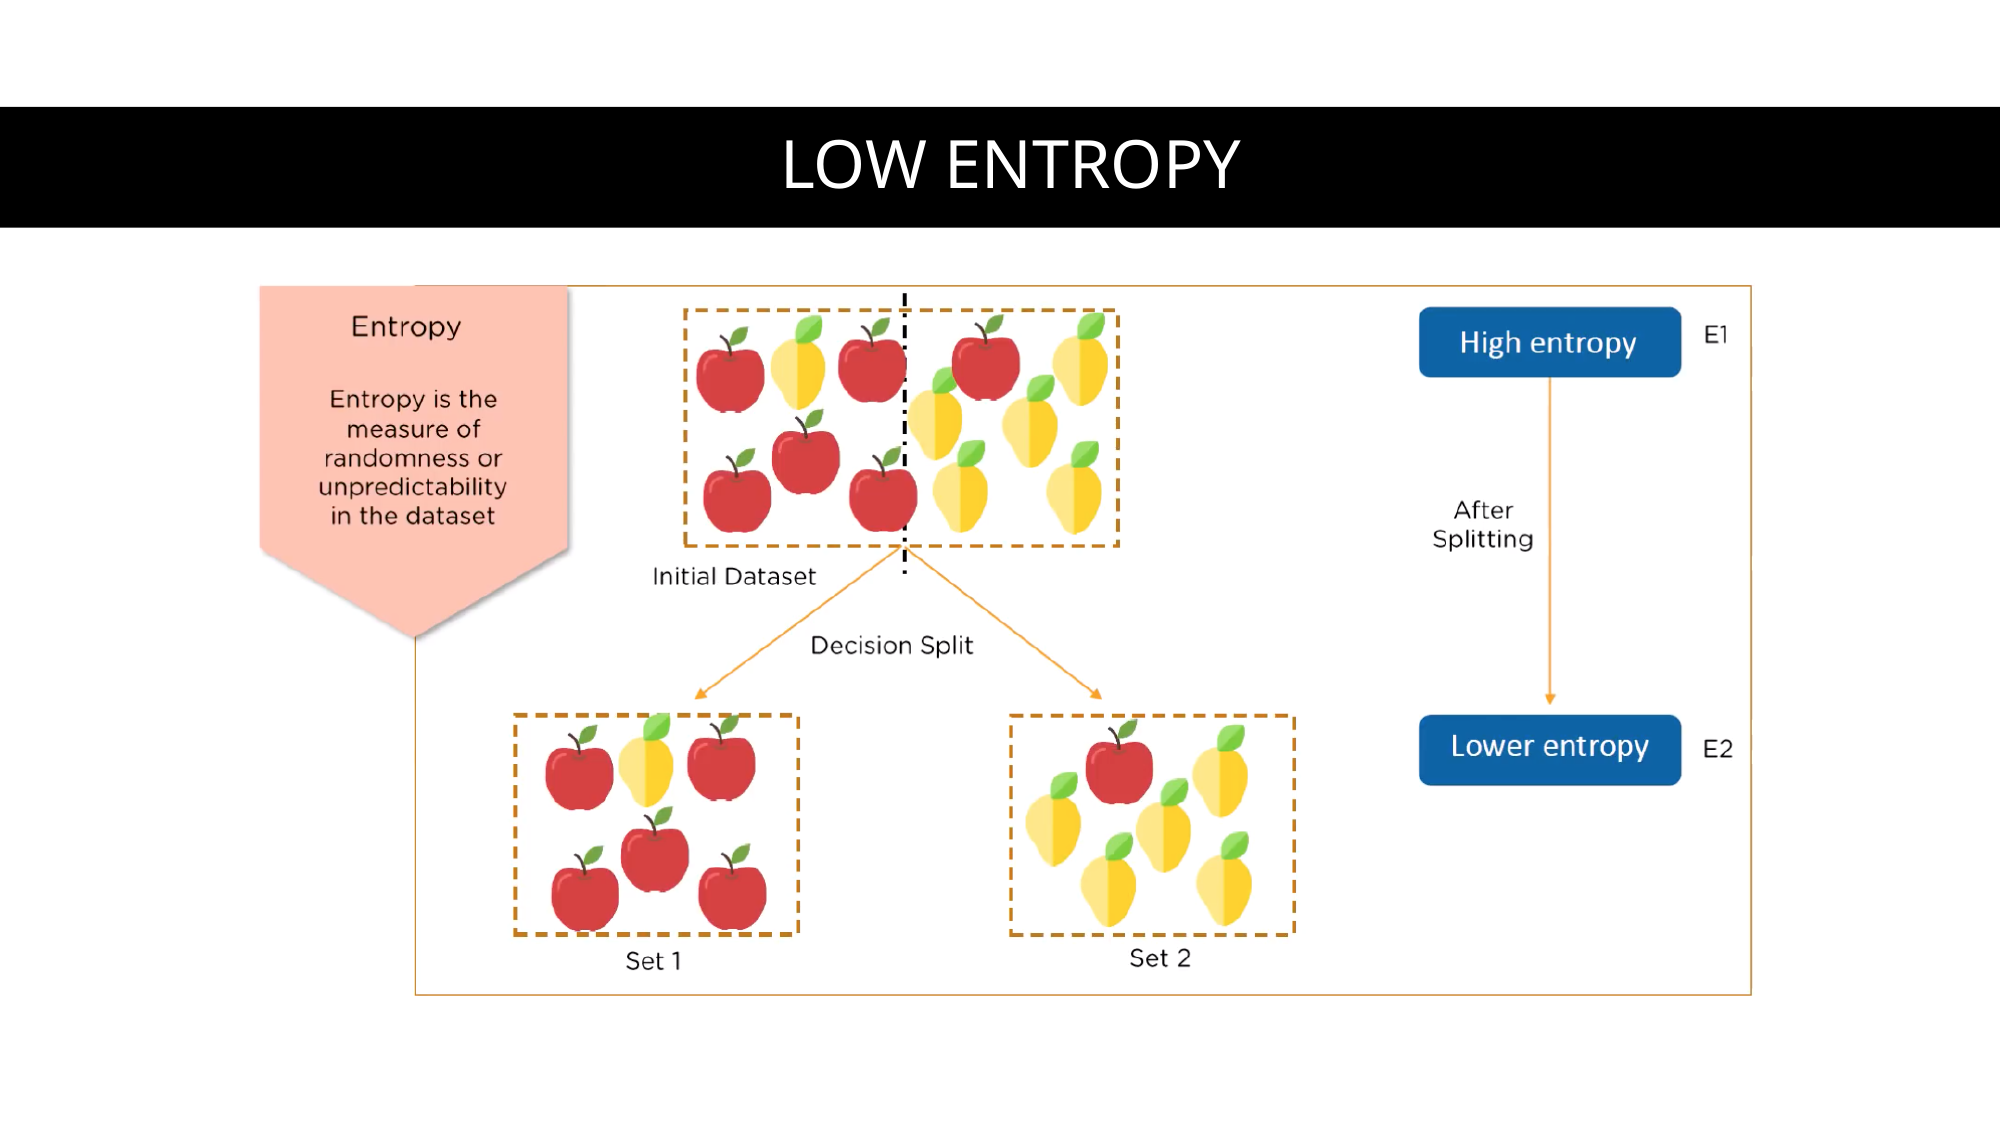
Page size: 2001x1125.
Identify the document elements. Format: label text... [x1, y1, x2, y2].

text_box [0, 106, 2000, 229]
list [237, 274, 1763, 996]
title LOW ENTROPY [91, 105, 1931, 228]
